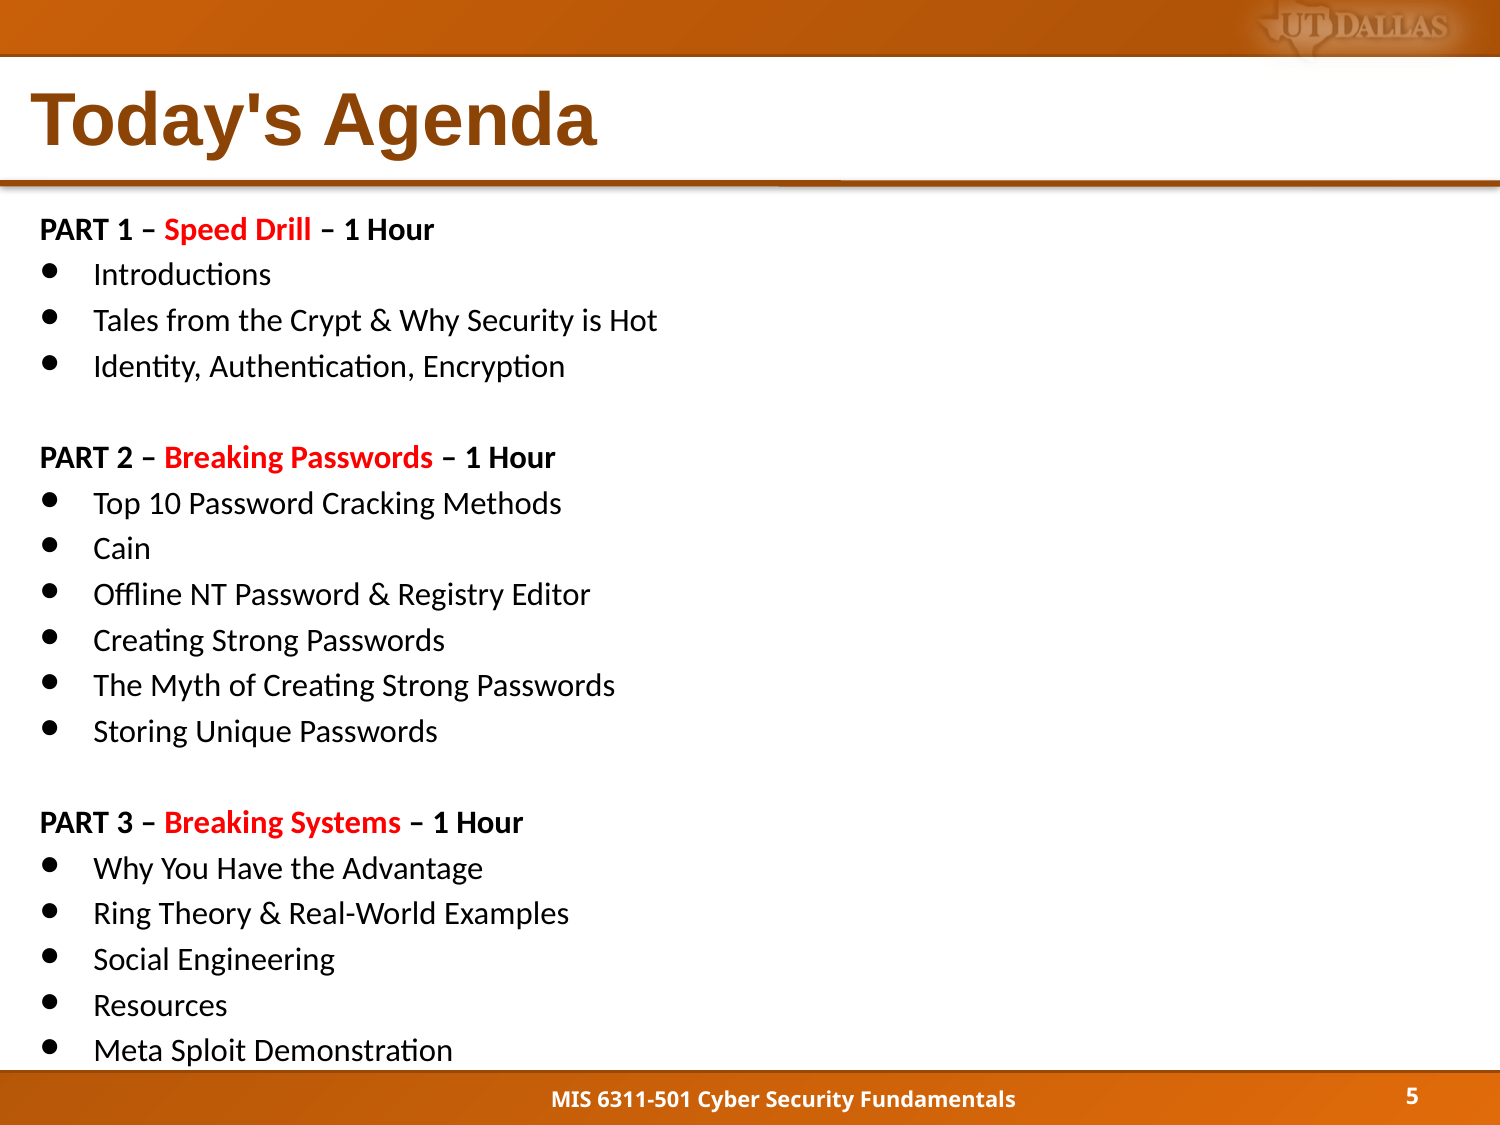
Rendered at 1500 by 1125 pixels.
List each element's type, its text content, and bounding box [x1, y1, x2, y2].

list PART 1 – Speed Drill – 1 Hour Introductions Tales from the Crypt & Why Security is Hot Identity, Authentication, Encryption PART 2 – Breaking Passwords – 1 Hour Top 10 Password Cracking Methods Cain Offline NT Password & Registry Editor Creating Strong Passwords The Myth of Creating Strong Passwords Storing Unique Passwords PART 3 – Breaking Systems – 1 Hour Why You Have the Advantage Ring Theory & Real-World Examples Social Engineering Resources Meta Sploit Demonstration [24, 199, 1500, 1077]
title Today's Agenda [0, 64, 1500, 178]
slide_number 5 [1350, 1077, 1475, 1120]
picture [1218, 0, 1500, 64]
